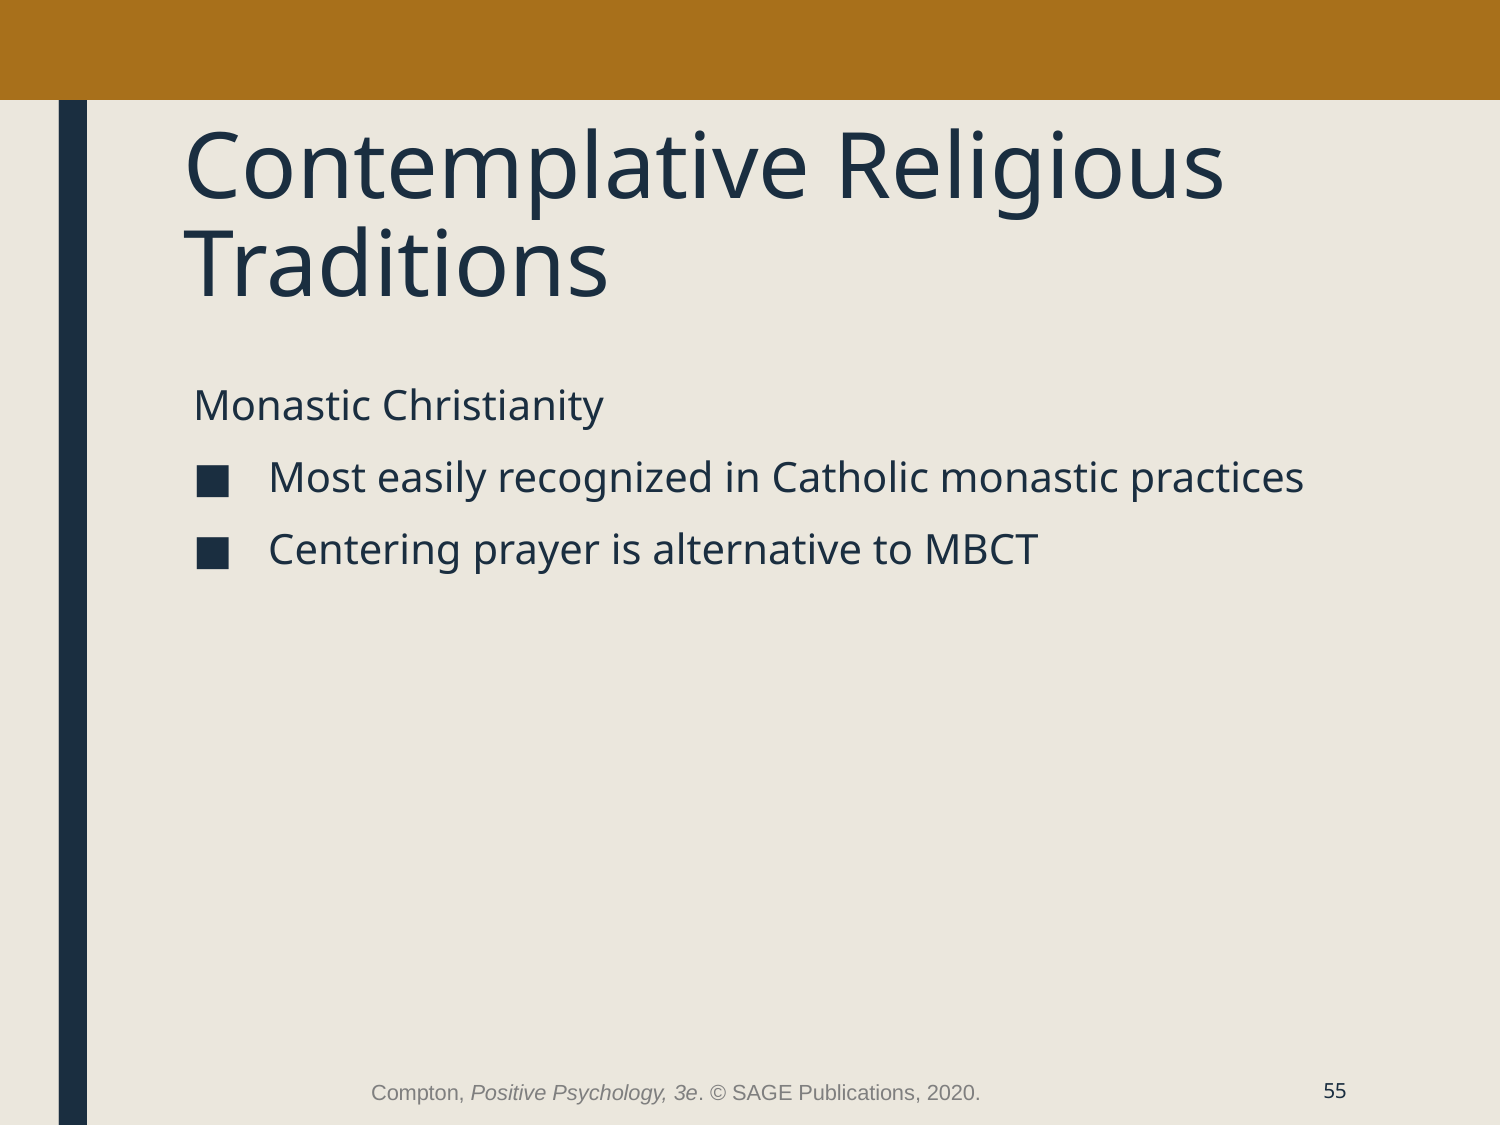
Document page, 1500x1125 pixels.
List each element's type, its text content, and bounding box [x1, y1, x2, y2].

footer Compton, Positive Psychology, 3e. © SAGE Publications, 2020. [355, 1058, 1129, 1125]
list Monastic Christianity Most easily recognized in Catholic monastic practices Centering prayer is alternative to MBCT [168, 375, 1351, 963]
title Contemplative Religious Traditions [168, 112, 1351, 357]
slide_number 55 [1165, 1058, 1362, 1125]
